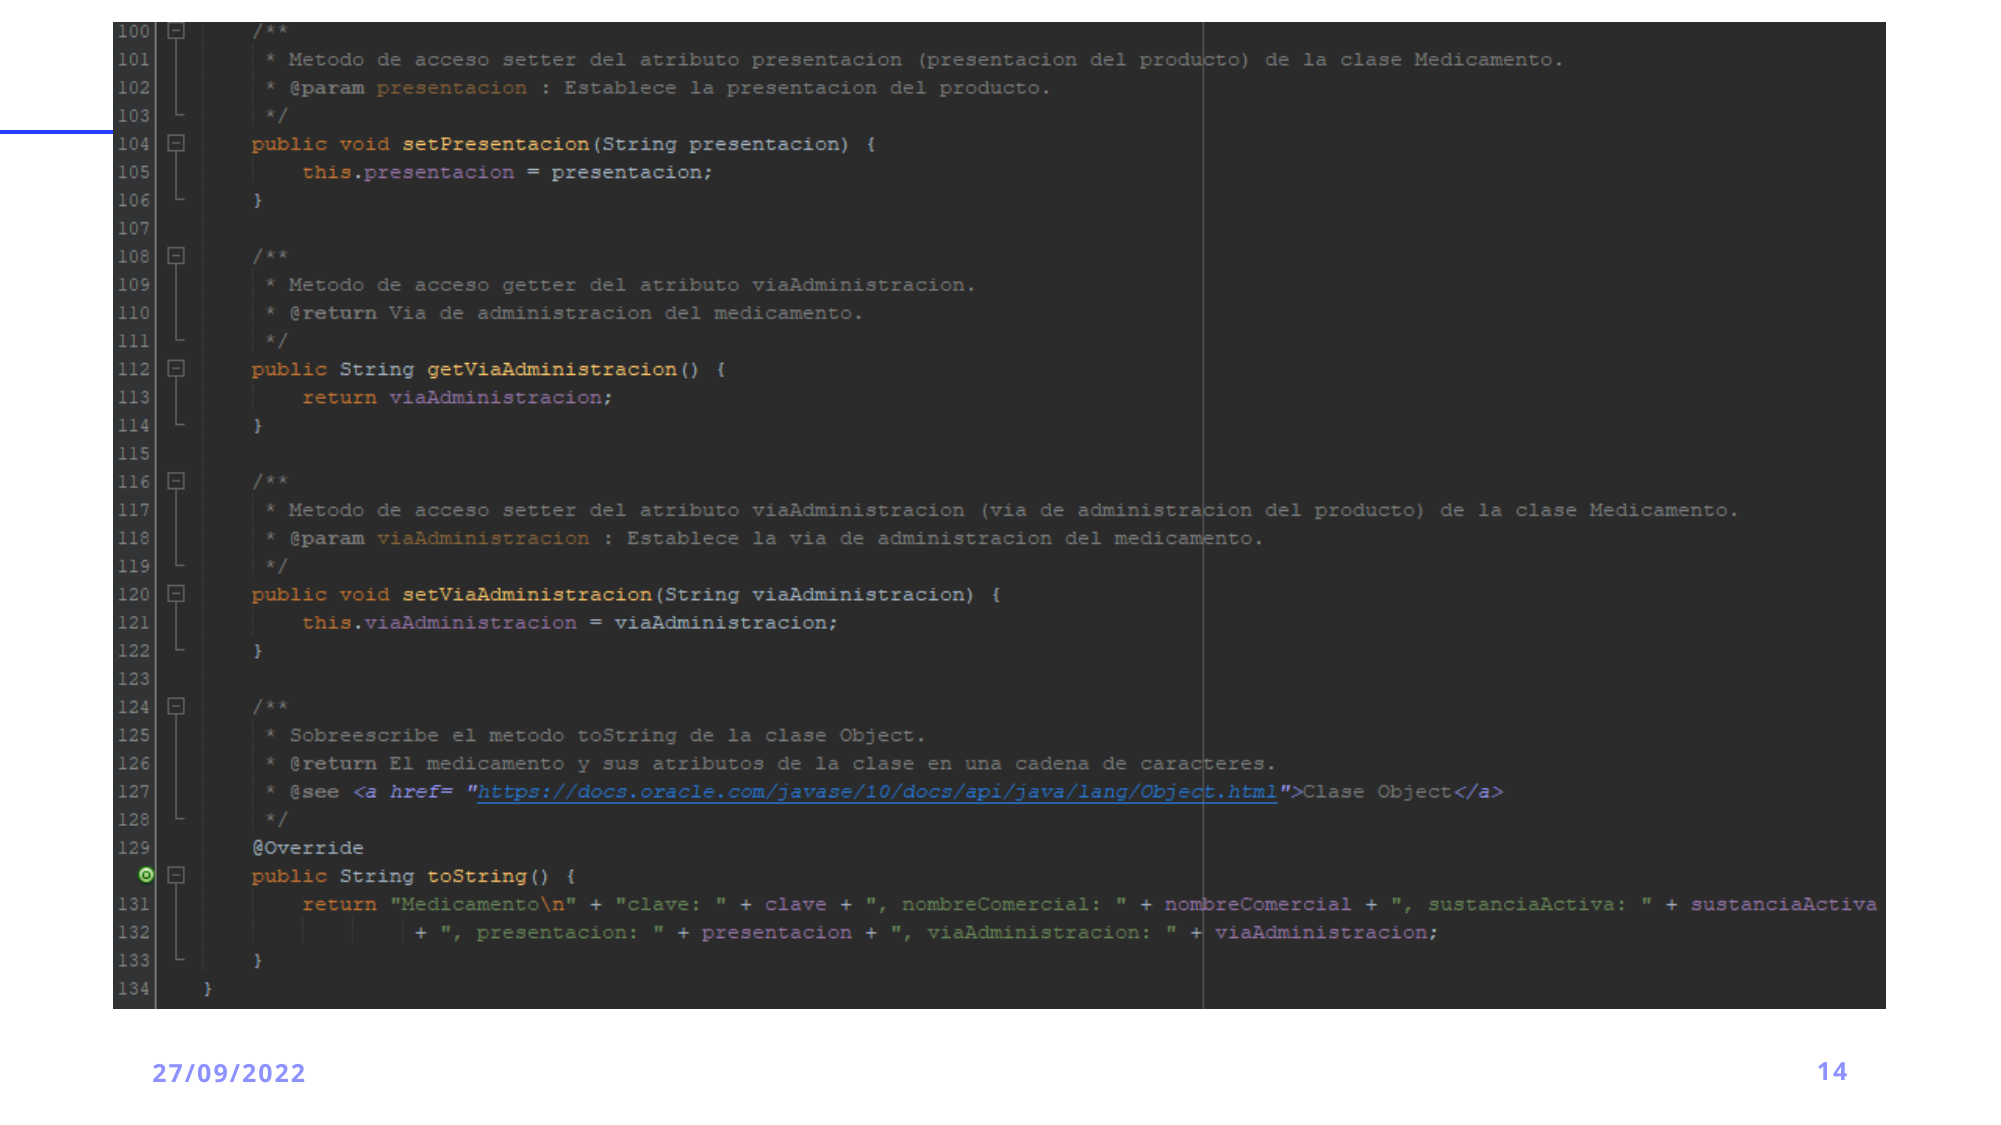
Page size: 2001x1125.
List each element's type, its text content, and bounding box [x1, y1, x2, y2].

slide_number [137, 1042, 588, 1103]
slide_number 14 [1412, 1042, 1863, 1103]
picture [113, 22, 1886, 1009]
